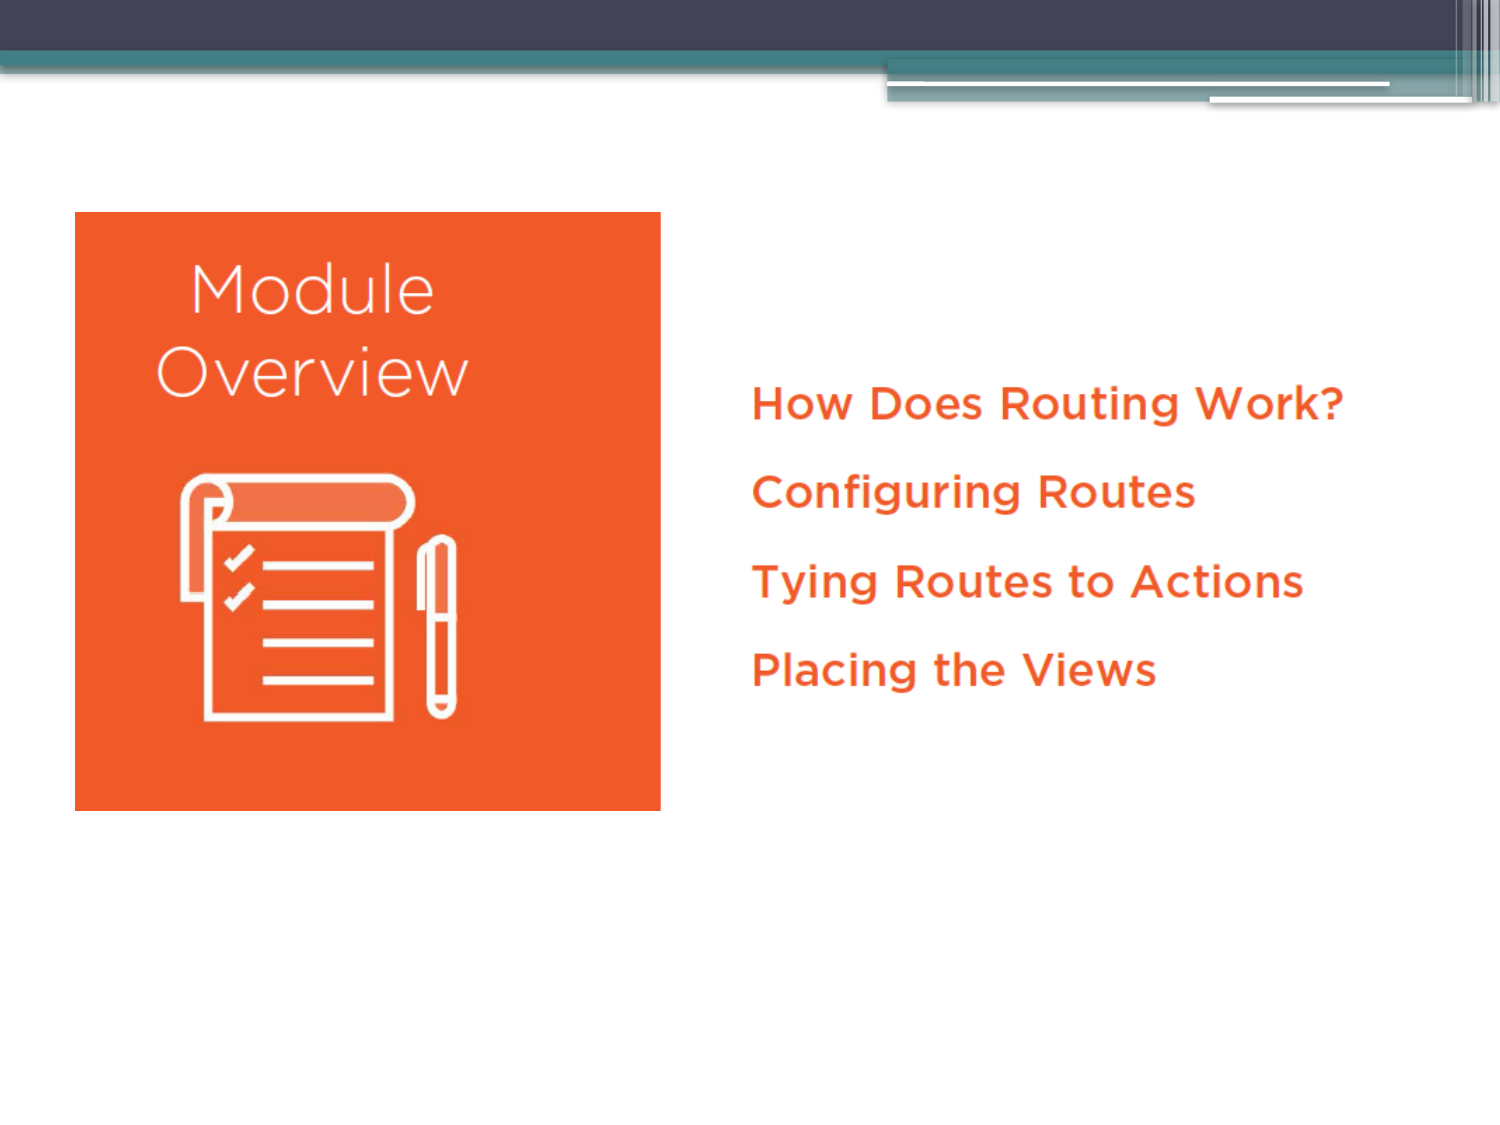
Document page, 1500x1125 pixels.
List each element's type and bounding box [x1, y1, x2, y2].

list [74, 212, 1426, 812]
